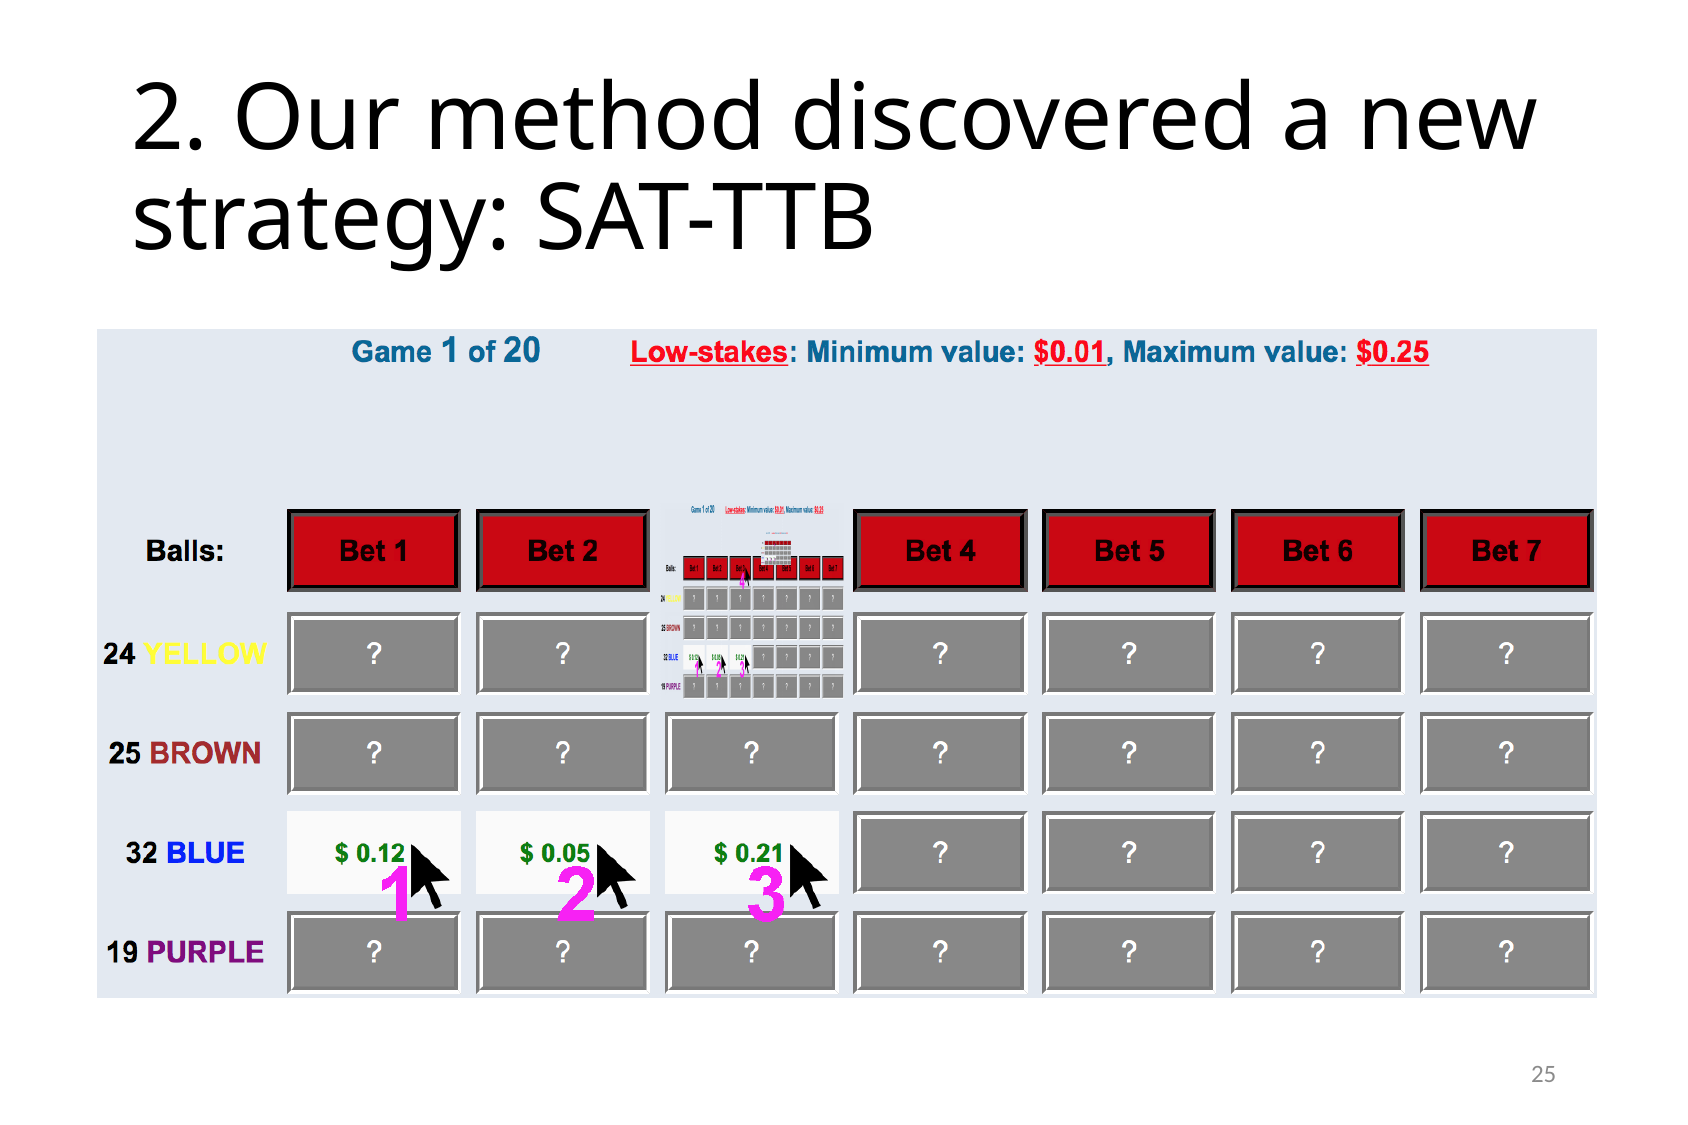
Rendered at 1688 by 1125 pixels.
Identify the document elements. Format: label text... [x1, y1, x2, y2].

slide_number 25 [1191, 1042, 1572, 1103]
text_box 2. Our method discovered a new strategy: SAT-TTB [115, 59, 1629, 278]
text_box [97, 329, 1597, 998]
